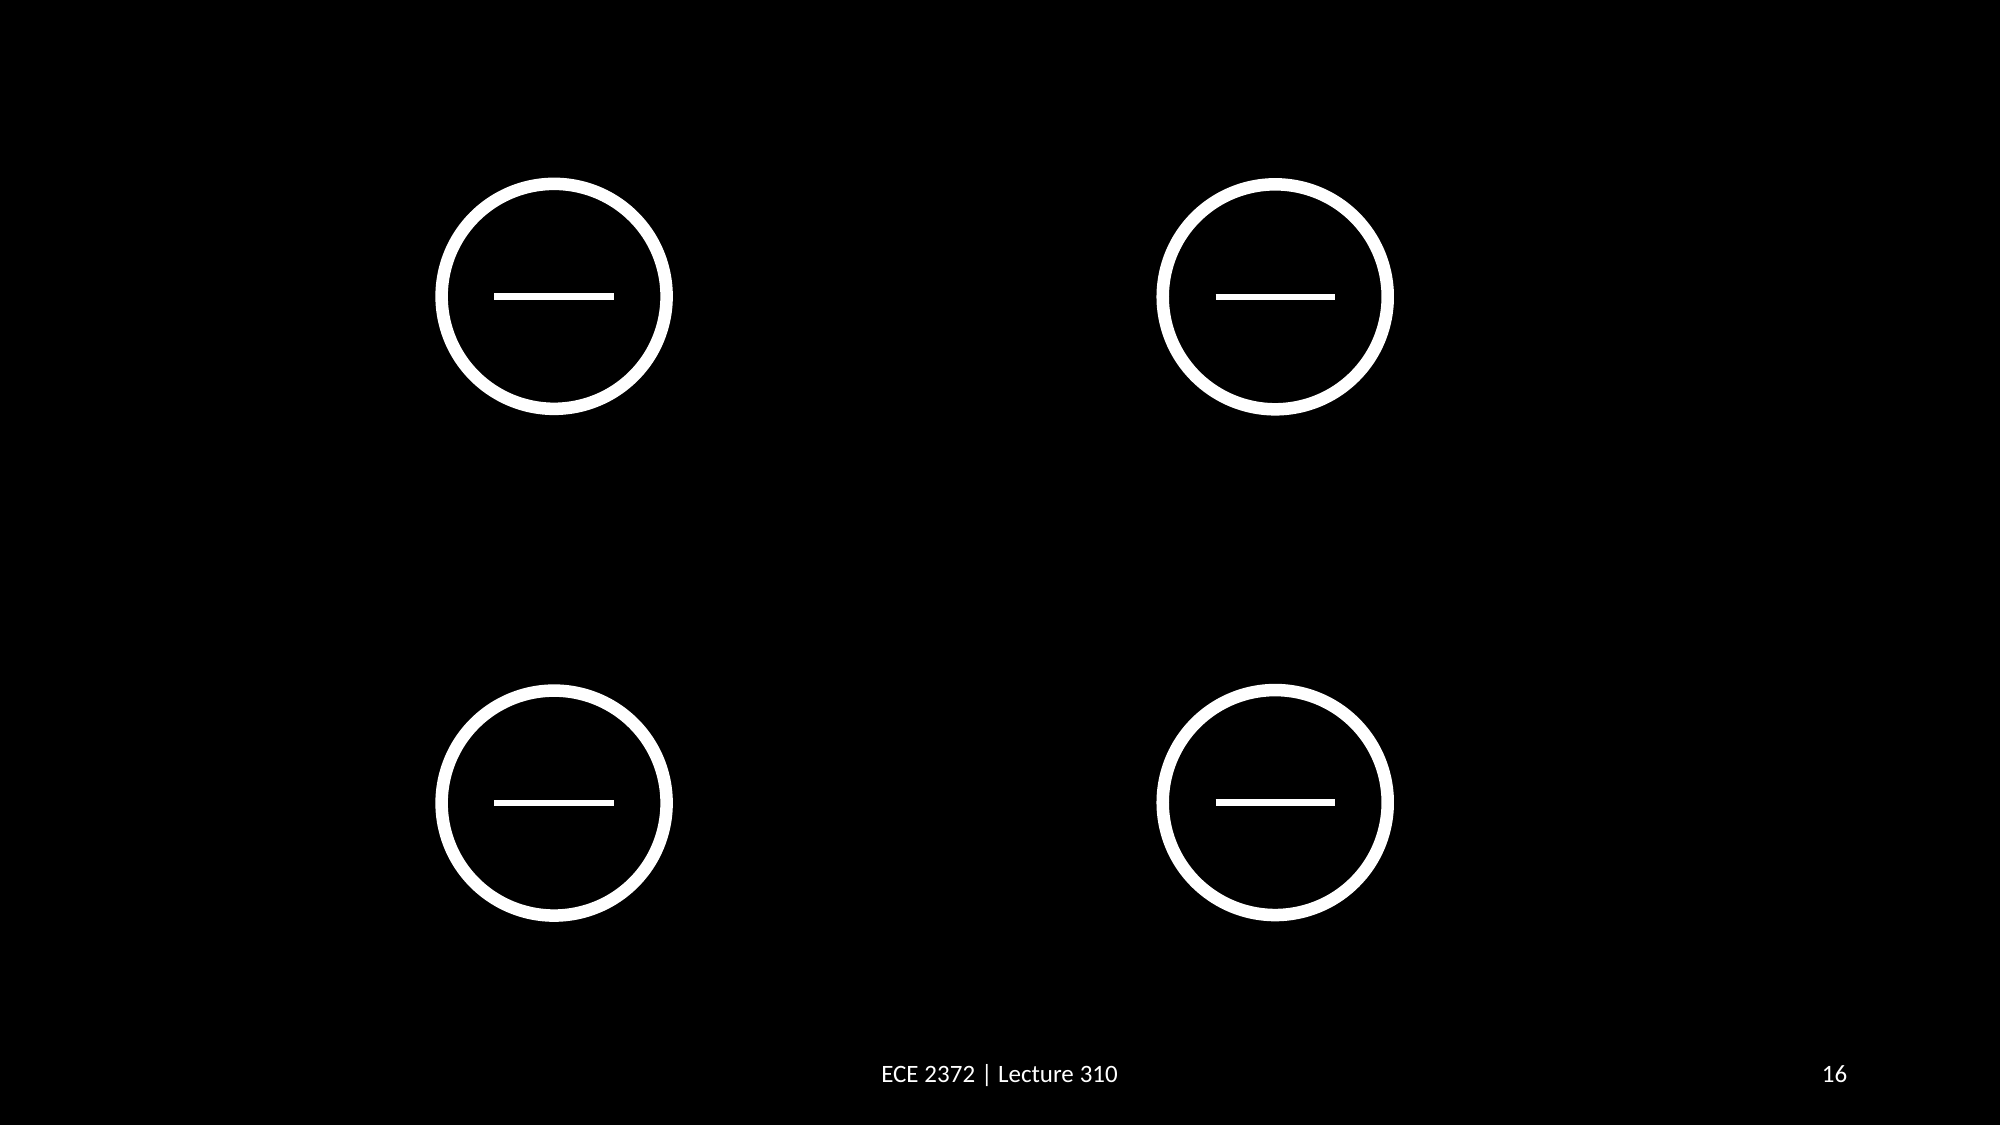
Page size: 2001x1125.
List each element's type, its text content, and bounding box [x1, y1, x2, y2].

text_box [441, 183, 667, 409]
footer ECE 2372 | Lecture 310 [662, 1042, 1338, 1103]
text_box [441, 690, 667, 916]
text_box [1162, 184, 1388, 410]
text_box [1162, 690, 1388, 916]
slide_number 16 [1412, 1042, 1863, 1103]
